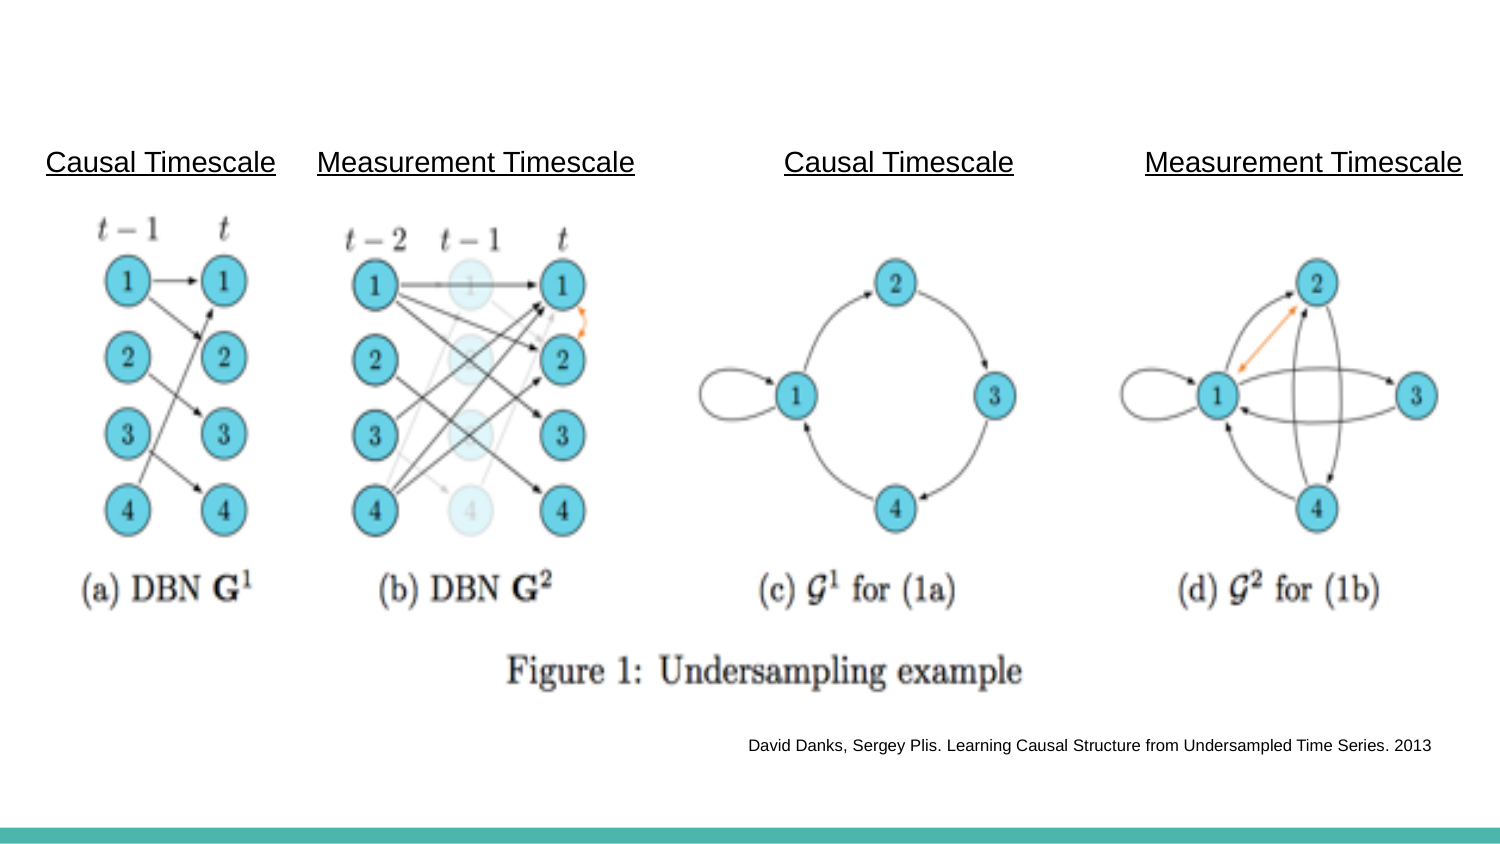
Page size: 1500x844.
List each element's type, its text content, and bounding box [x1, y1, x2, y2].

text_box Measurement Timescale [301, 128, 749, 176]
text_box Causal Timescale [30, 128, 301, 177]
picture [30, 177, 1489, 729]
text_box Measurement Timescale [1129, 128, 1500, 210]
text_box David Danks, Sergey Plis. Learning Causal Structure from Undersampled Time Series. 2013 [733, 735, 1489, 788]
text_box Causal Timescale [768, 128, 1110, 176]
